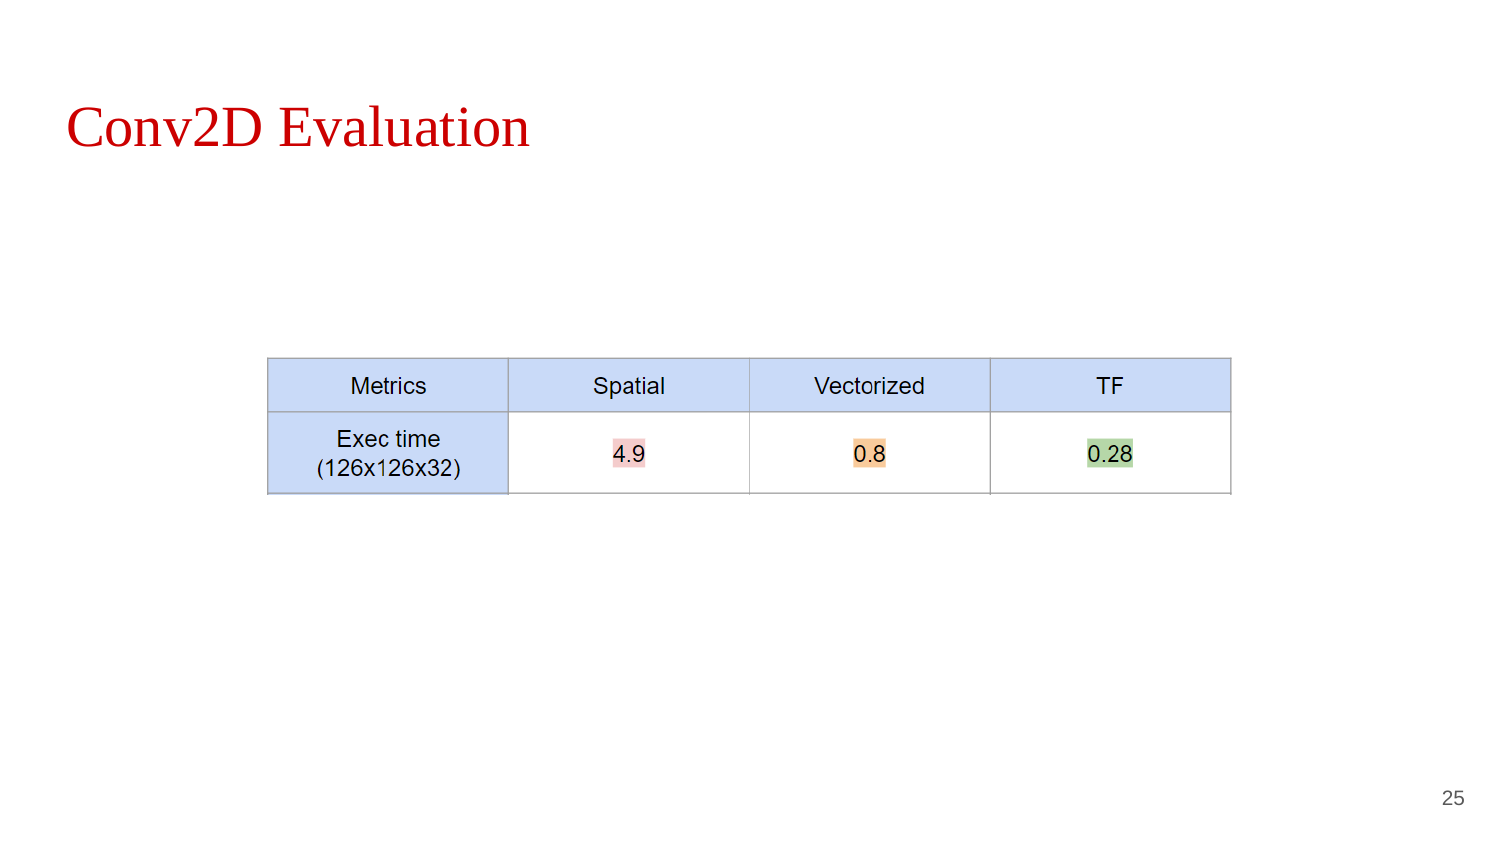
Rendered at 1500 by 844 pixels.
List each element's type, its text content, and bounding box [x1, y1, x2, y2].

title Conv2D Evaluation [51, 72, 1449, 167]
slide_number ‹#› [1389, 764, 1480, 830]
picture [262, 348, 1238, 495]
